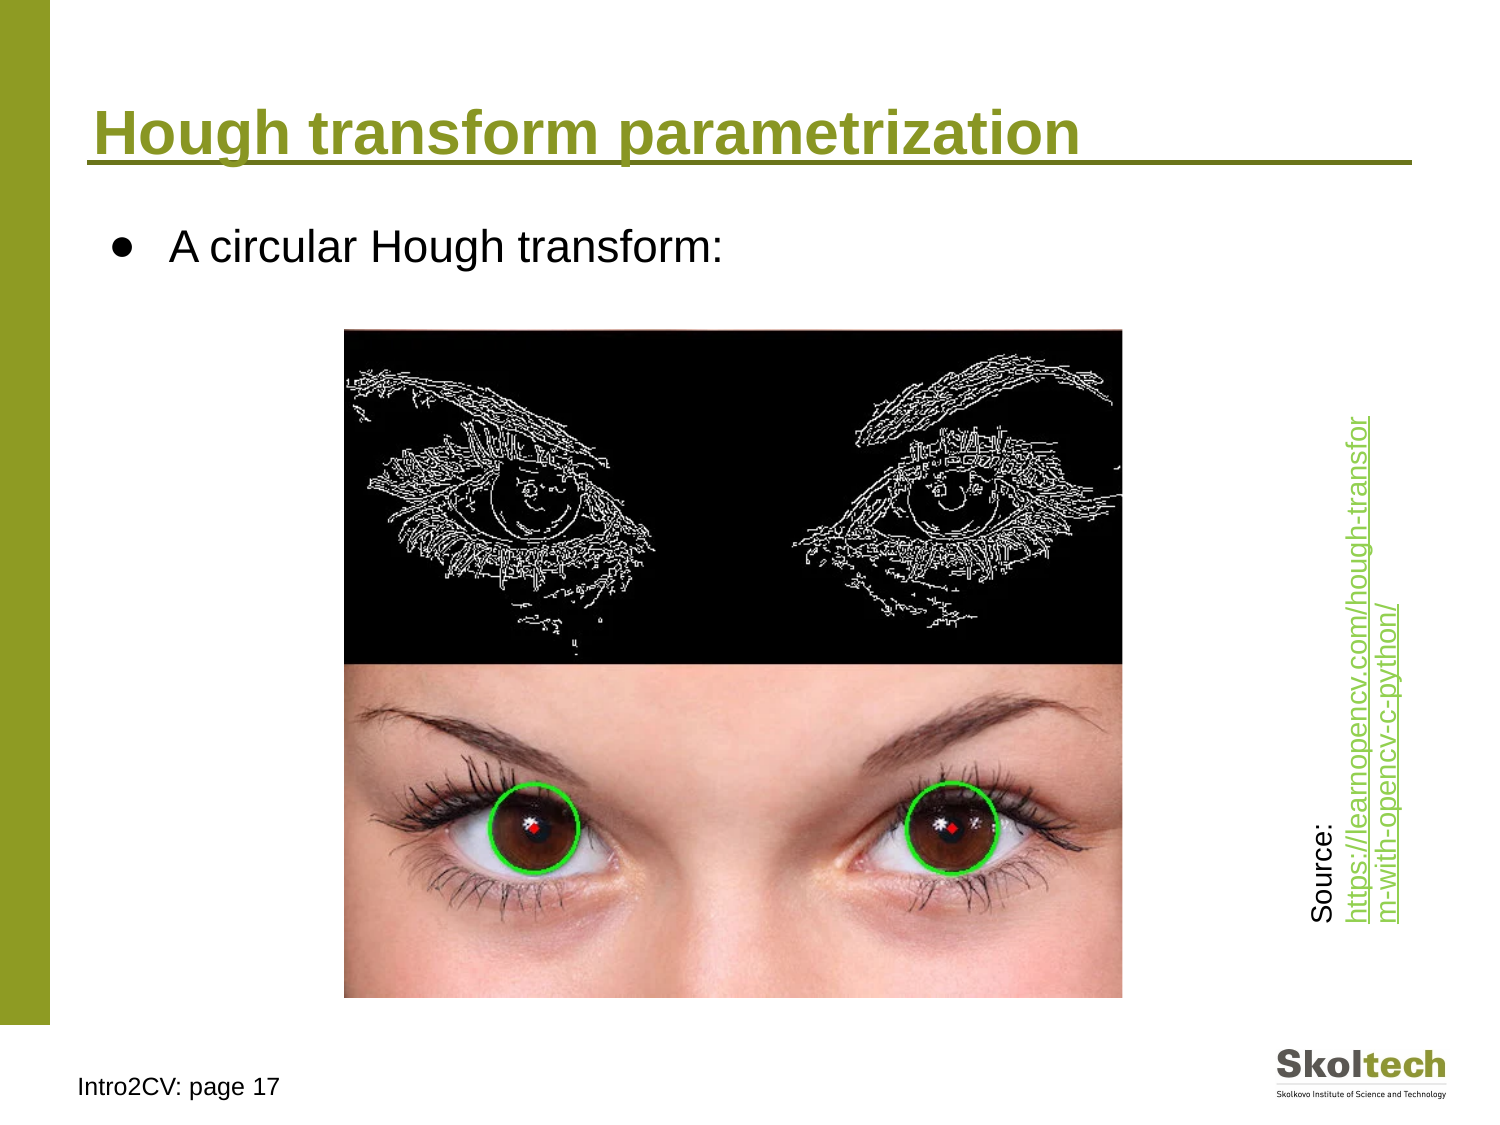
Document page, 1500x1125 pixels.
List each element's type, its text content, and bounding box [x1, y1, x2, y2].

title Hough transform parametrization [78, 46, 1424, 163]
text_box Source: https://learnopencv.com/hough-transform-with-opencv-c-python/ [1287, 388, 1423, 940]
text_box A circular Hough transform: [78, 193, 1412, 479]
slide_number Intro2CV: page ‹#› [62, 1062, 405, 1125]
picture [343, 329, 1123, 998]
text_box [123, 1020, 1447, 1113]
